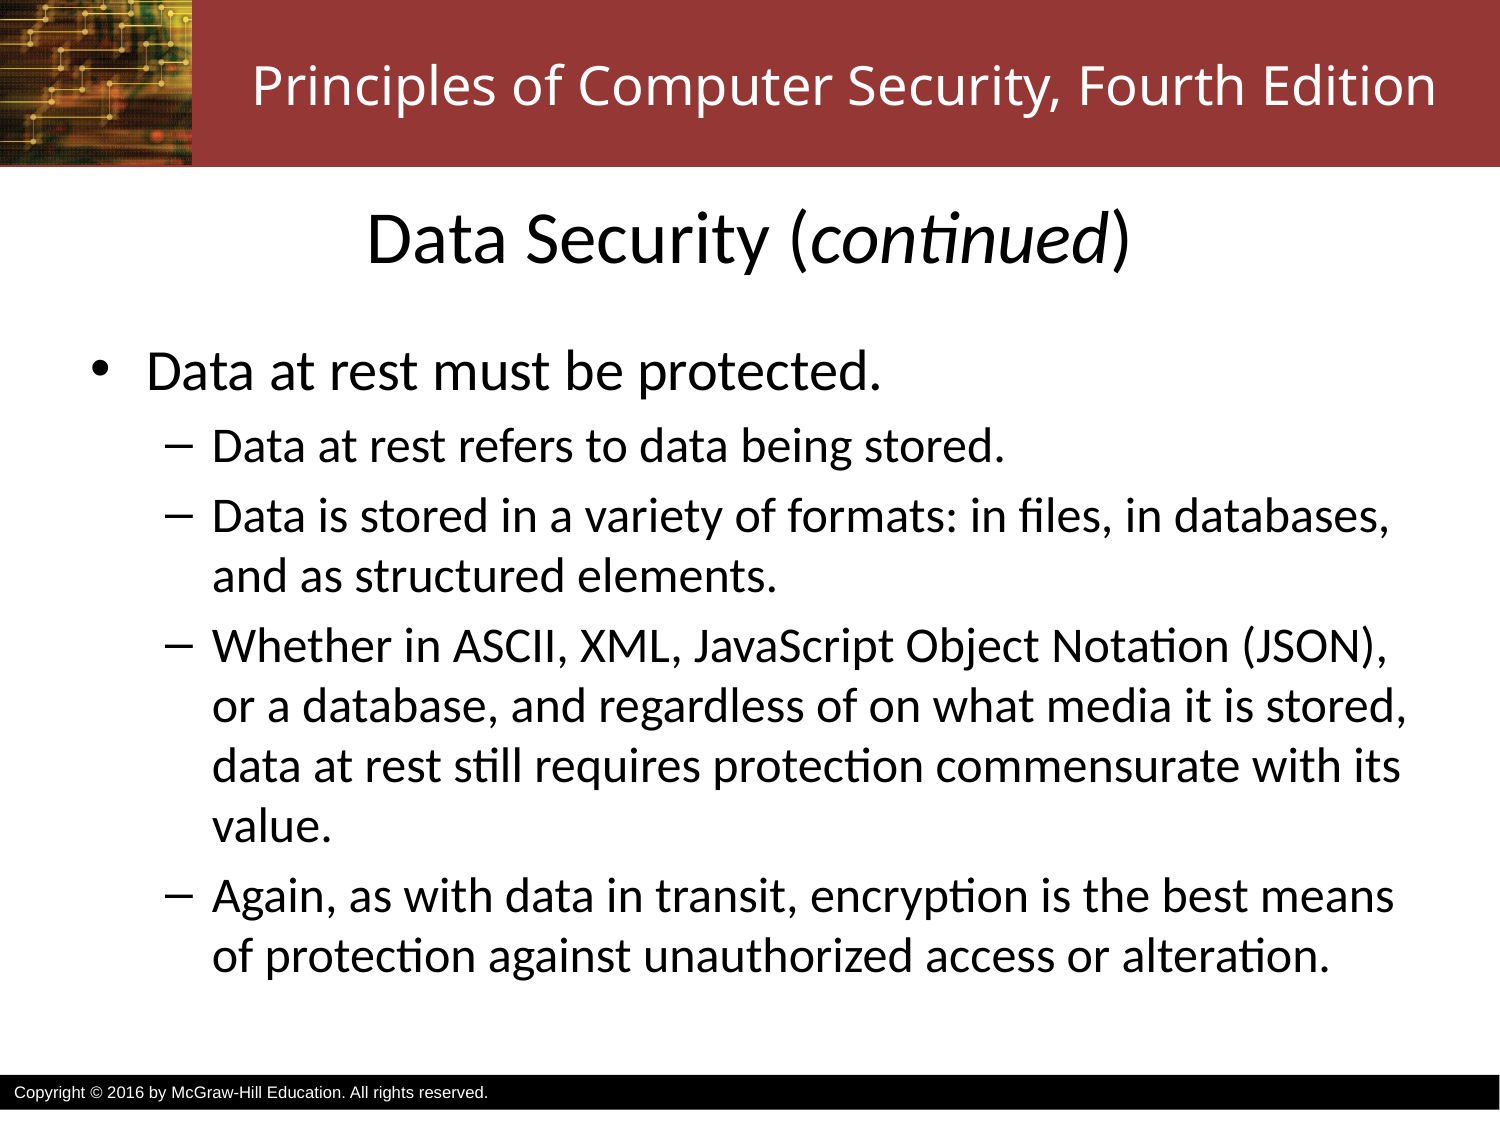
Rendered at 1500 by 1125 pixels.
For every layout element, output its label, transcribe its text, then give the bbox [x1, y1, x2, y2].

picture [0, 0, 192, 165]
title Data Security (continued) [75, 181, 1425, 324]
list Data at rest must be protected. Data at rest refers to data being stored. Data is stored in a variety of formats: in files, in databases, and as structured elements. Whether in ASCII, XML, JavaScript Object Notation (JSON), or a database, and regardless of on what media it is stored, data at rest still requires protection commensurate with its value. Again, as with data in transit, encryption is the best means of protection against unauthorized access or alteration. [75, 324, 1425, 1005]
